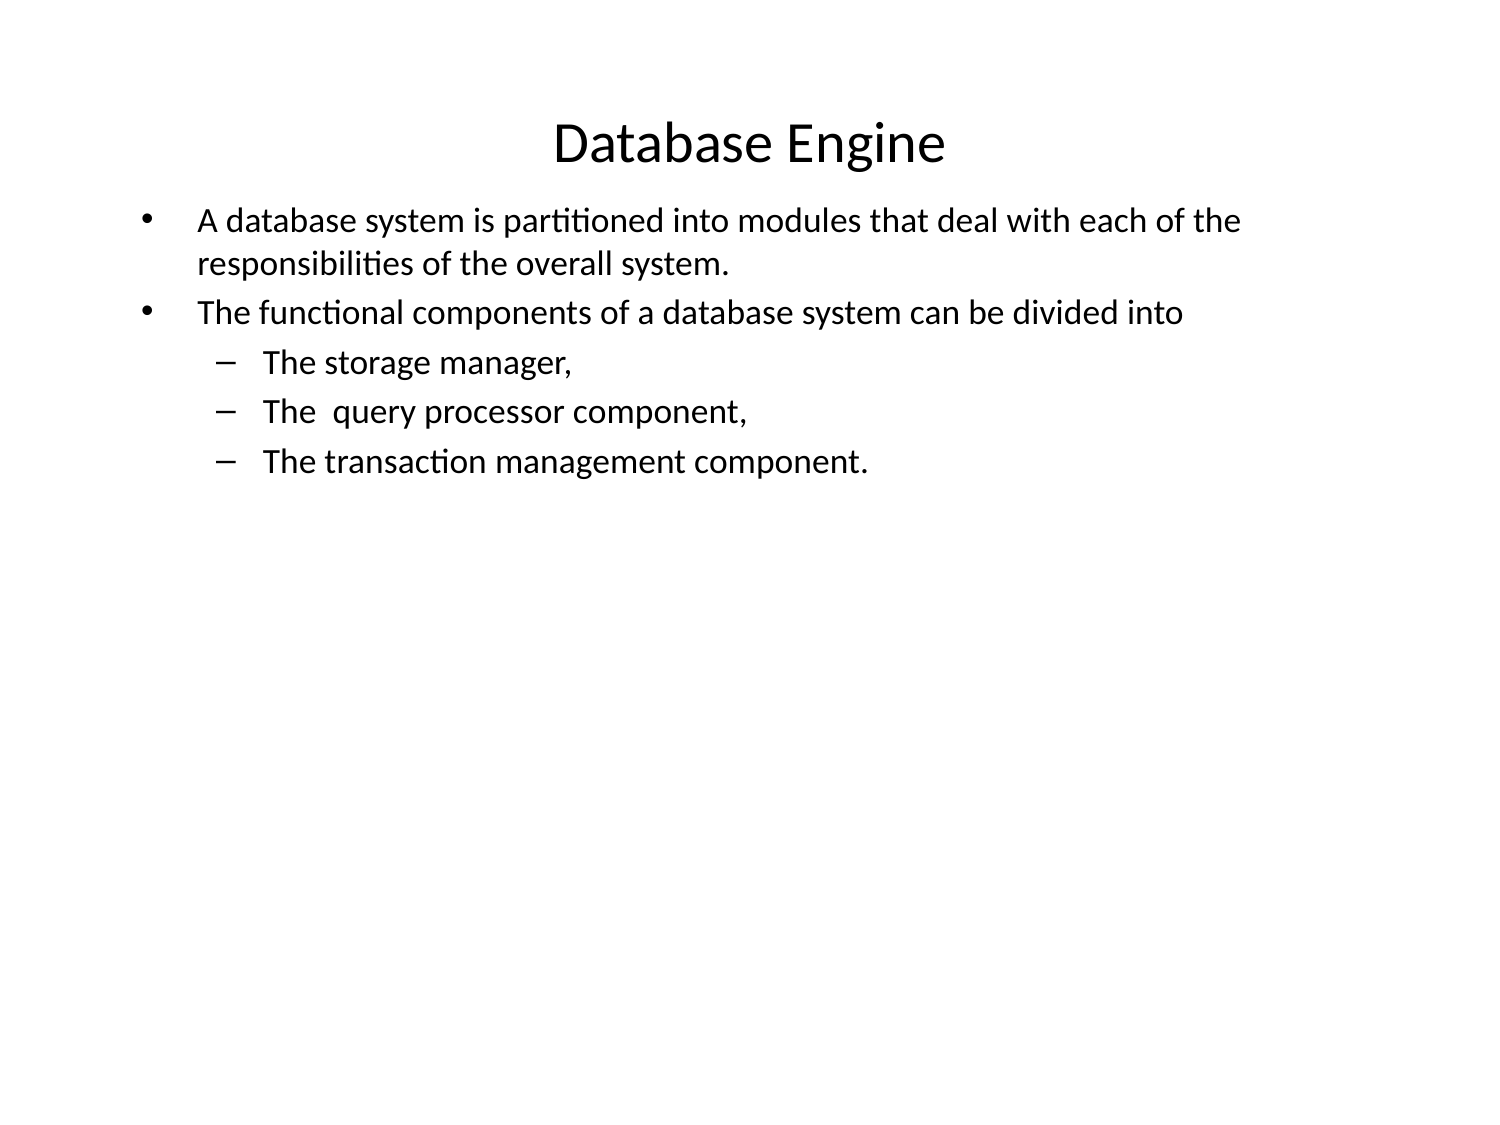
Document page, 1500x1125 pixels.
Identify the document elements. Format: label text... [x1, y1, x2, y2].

title Database Engine [75, 45, 1425, 233]
list A database system is partitioned into modules that deal with each of the responsibilities of the overall system. The functional components of a database system can be divided into The storage manager, The query processor component, The transaction management component. [126, 189, 1365, 994]
